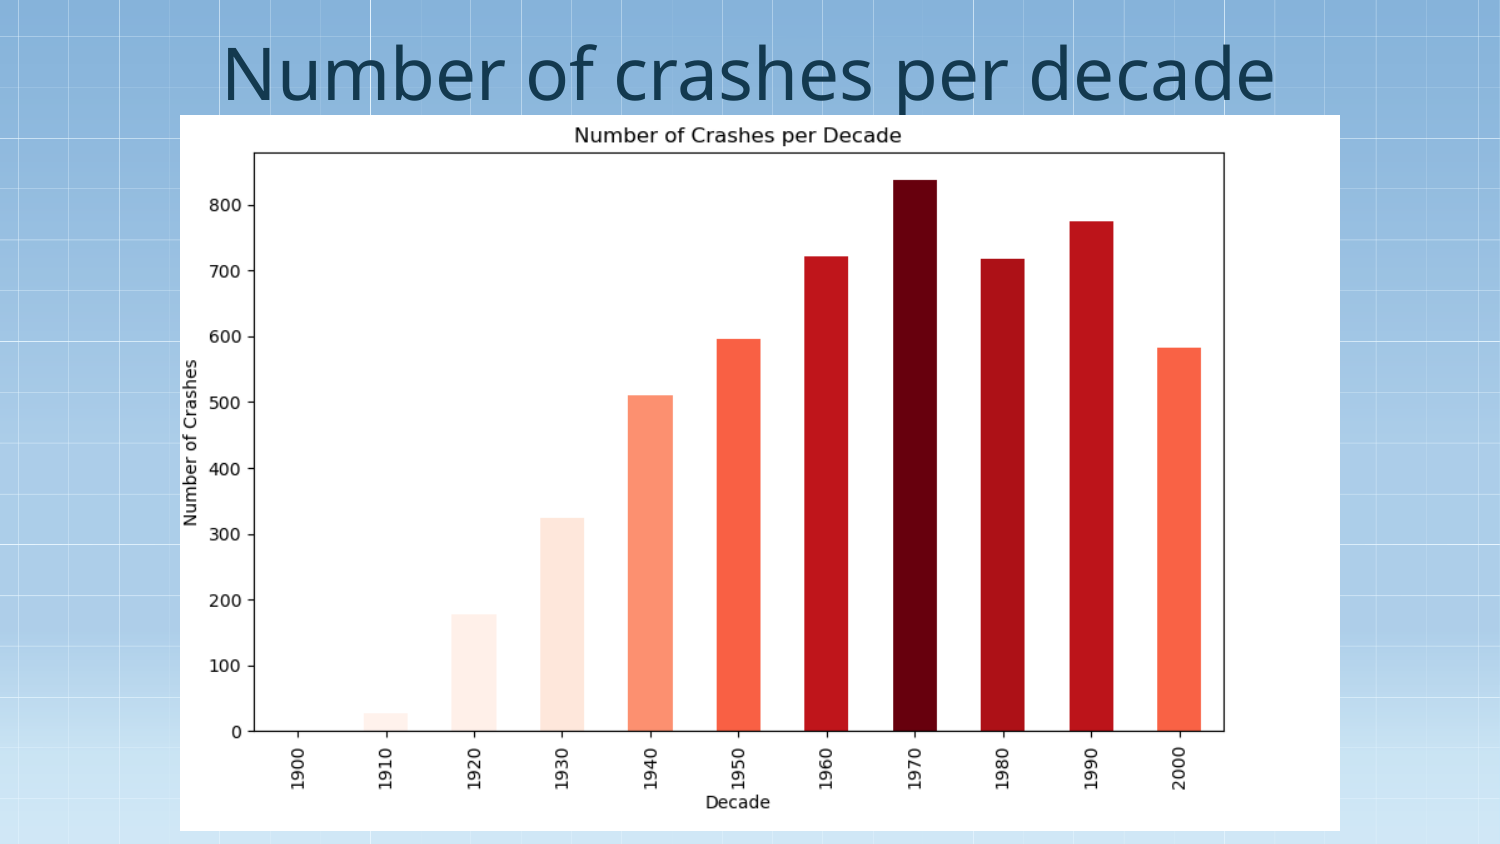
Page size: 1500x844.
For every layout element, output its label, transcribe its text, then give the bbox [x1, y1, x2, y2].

picture [180, 115, 1340, 832]
title Number of crashes per decade [118, 12, 1382, 107]
